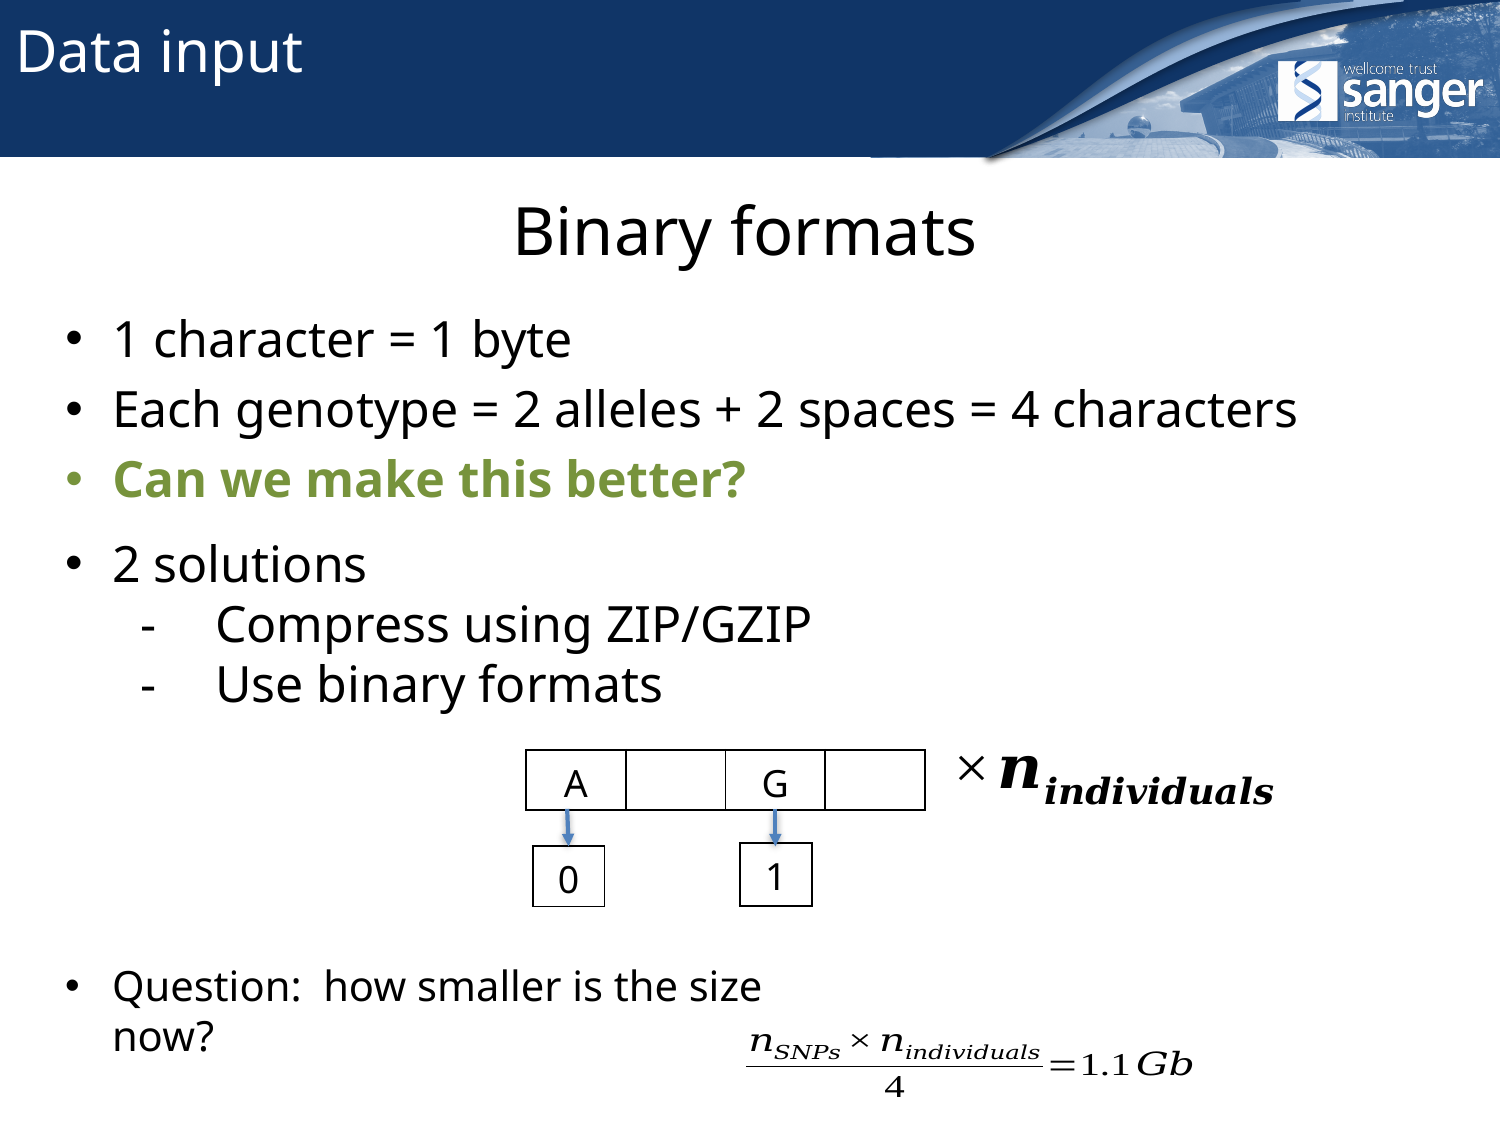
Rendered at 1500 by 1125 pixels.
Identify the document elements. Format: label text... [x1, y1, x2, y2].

table_header 1 [741, 844, 811, 905]
table_header G [726, 751, 824, 809]
text_box 2 solutions Compress using ZIP/GZIP Use binary formats [50, 631, 1307, 841]
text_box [0, 0, 1500, 158]
table_header [826, 751, 924, 809]
text_box 1 character = 1 byte Each genotype = 2 alleles + 2 spaces = 4 characters Can we make this better? [50, 300, 1401, 631]
text_box Question: how smaller is the size now? [50, 952, 801, 1068]
table_header 0 [534, 847, 604, 906]
table_header A [527, 751, 625, 809]
list Binary formats [303, 181, 1187, 300]
table_header [627, 751, 725, 809]
